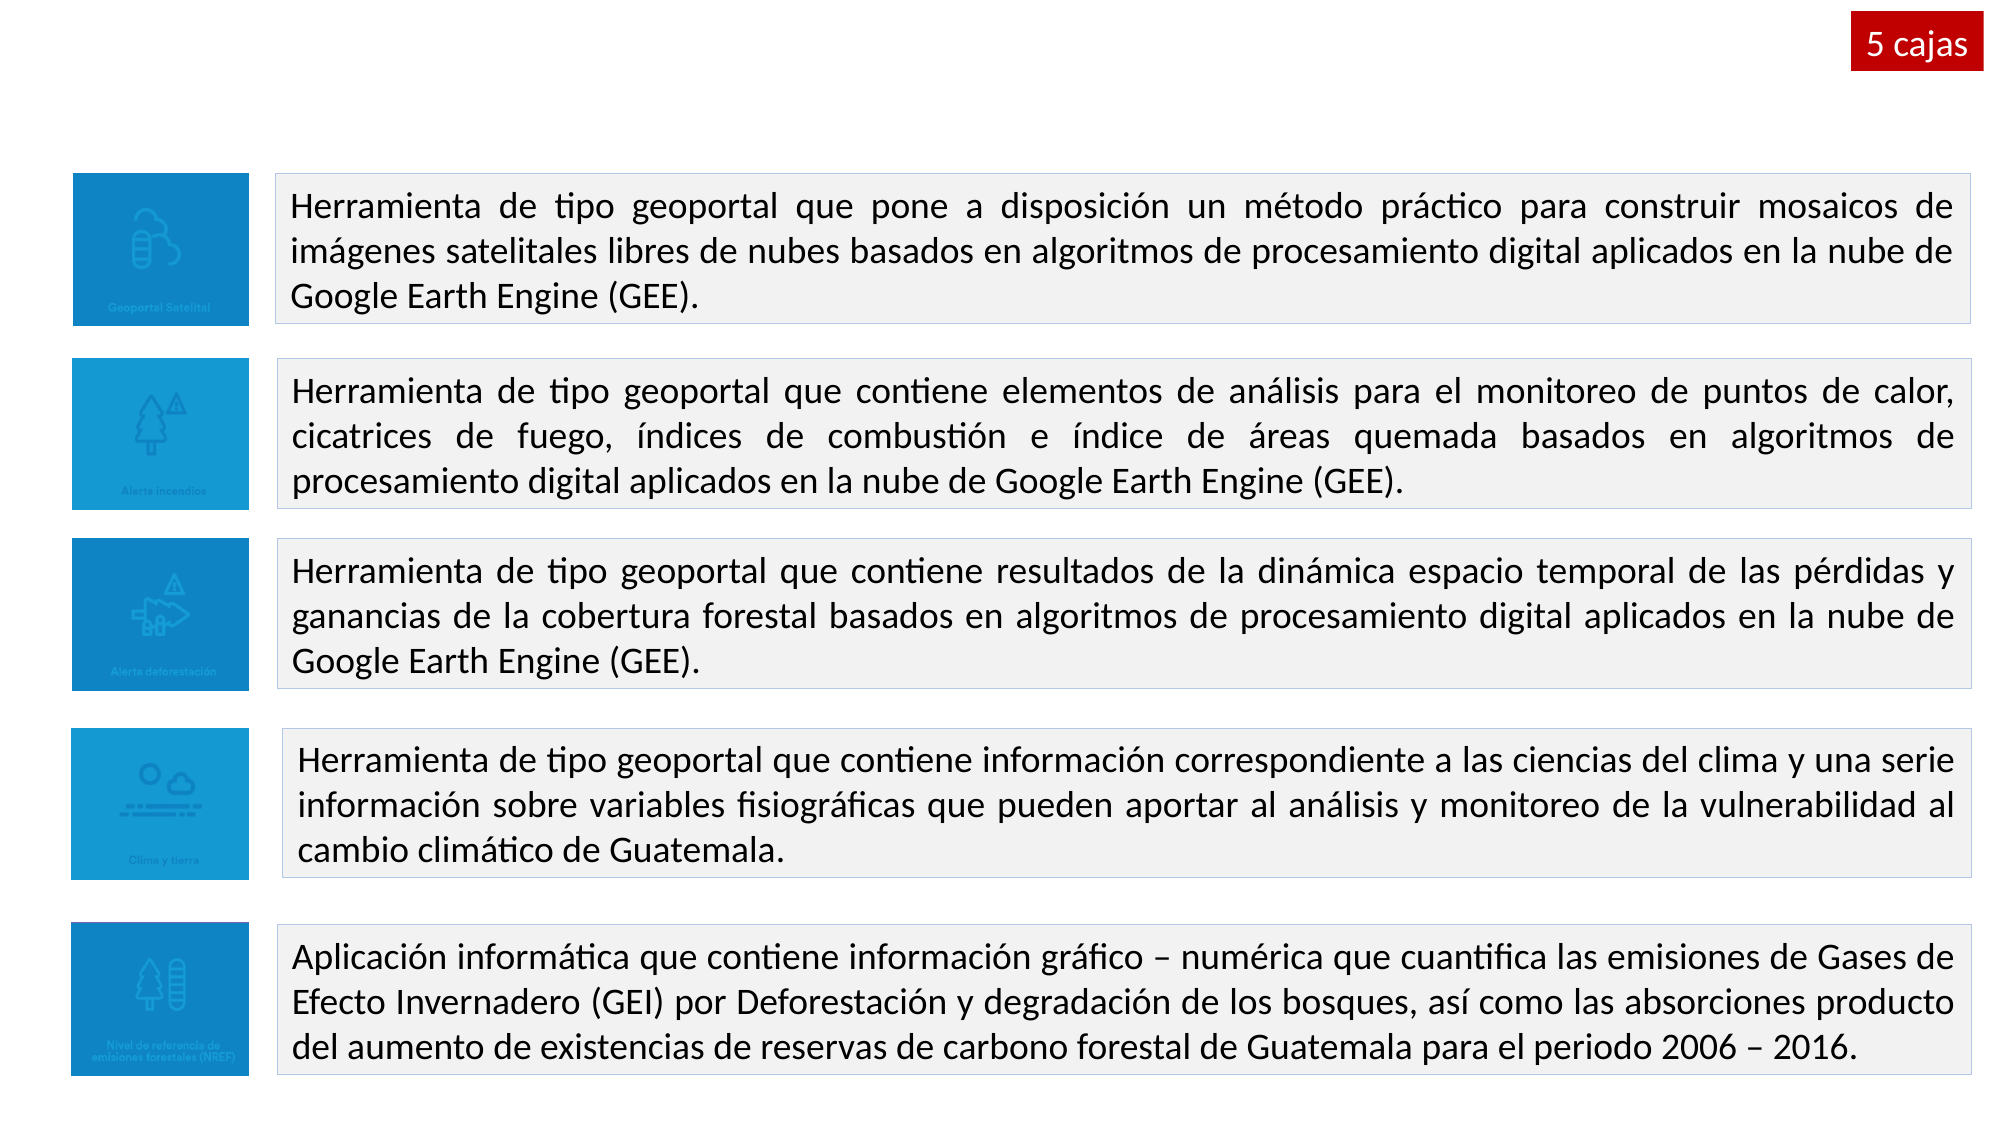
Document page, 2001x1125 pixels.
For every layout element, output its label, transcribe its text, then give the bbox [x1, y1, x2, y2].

picture [72, 538, 249, 691]
picture [73, 173, 249, 326]
text_box Herramienta de tipo geoportal que contiene resultados de la dinámica espacio temporal de las pérdidas y ganancias de la cobertura forestal basados en algoritmos de procesamiento digital aplicados en la nube de Google Earth Engine (GEE). [277, 538, 1972, 689]
text_box Herramienta de tipo geoportal que contiene información correspondiente a las ciencias del clima y una serie información sobre variables fisiográficas que pueden aportar al análisis y monitoreo de la vulnerabilidad al cambio climático de Guatemala. [282, 728, 1972, 878]
text_box 5 cajas [1851, 11, 1984, 71]
picture [71, 728, 249, 880]
text_box Herramienta de tipo geoportal que contiene elementos de análisis para el monitoreo de puntos de calor, cicatrices de fuego, índices de combustión e índice de áreas quemada basados en algoritmos de procesamiento digital aplicados en la nube de Google Earth Engine (GEE). [277, 358, 1972, 509]
picture [72, 358, 249, 510]
text_box Aplicación informática que contiene información gráfico – numérica que cuantifica las emisiones de Gases de Efecto Invernadero (GEI) por Deforestación y degradación de los bosques, así como las absorciones producto del aumento de existencias de reservas de carbono forestal de Guatemala para el periodo 2006 – 2016. [277, 924, 1972, 1075]
picture [71, 922, 249, 1076]
text_box Herramienta de tipo geoportal que pone a disposición un método práctico para construir mosaicos de imágenes satelitales libres de nubes basados en algoritmos de procesamiento digital aplicados en la nube de Google Earth Engine (GEE). [275, 173, 1971, 324]
